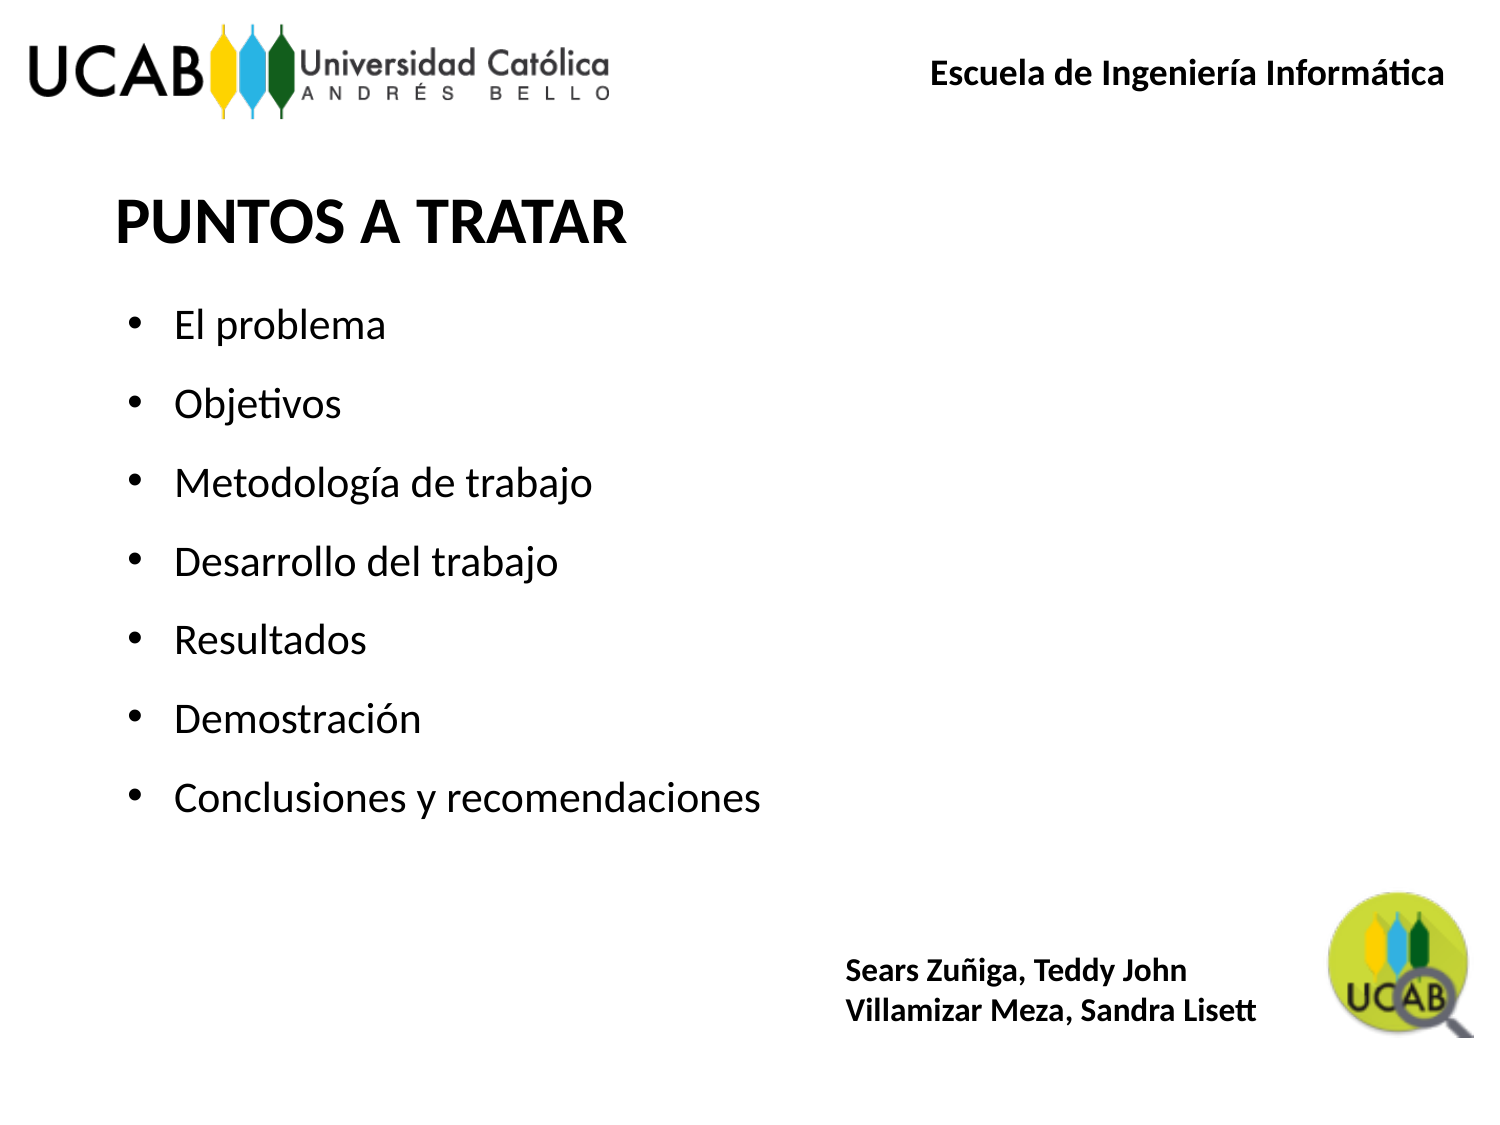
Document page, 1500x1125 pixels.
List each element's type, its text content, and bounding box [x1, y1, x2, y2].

text_box Sears Zuñiga, Teddy John Villamizar Meza, Sandra Lisett [830, 940, 1318, 1036]
picture [1323, 887, 1474, 1038]
text_box El problema Objetivos Metodología de trabajo Desarrollo del trabajo Resultados Demostración Conclusiones y recomendaciones [37, 262, 1463, 907]
text_box Escuela de Ingeniería Informática [915, 40, 1461, 101]
picture [0, 6, 631, 136]
text_box PUNTOS A TRATAR [100, 169, 644, 265]
